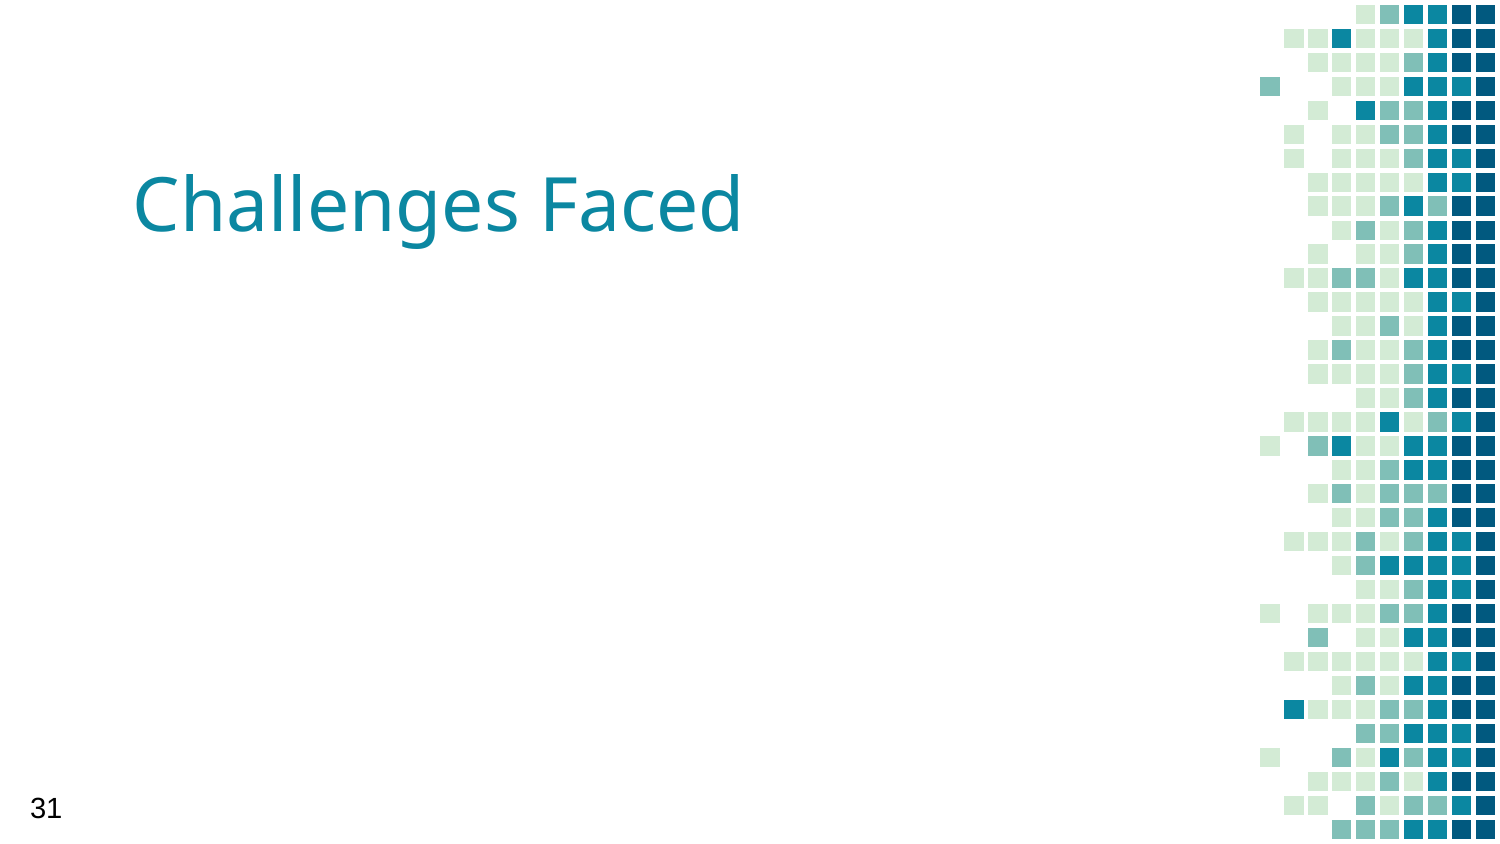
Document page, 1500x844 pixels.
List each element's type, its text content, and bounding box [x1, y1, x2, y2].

slide_number 31 [15, 774, 105, 839]
title Challenges Faced [117, 121, 1227, 262]
